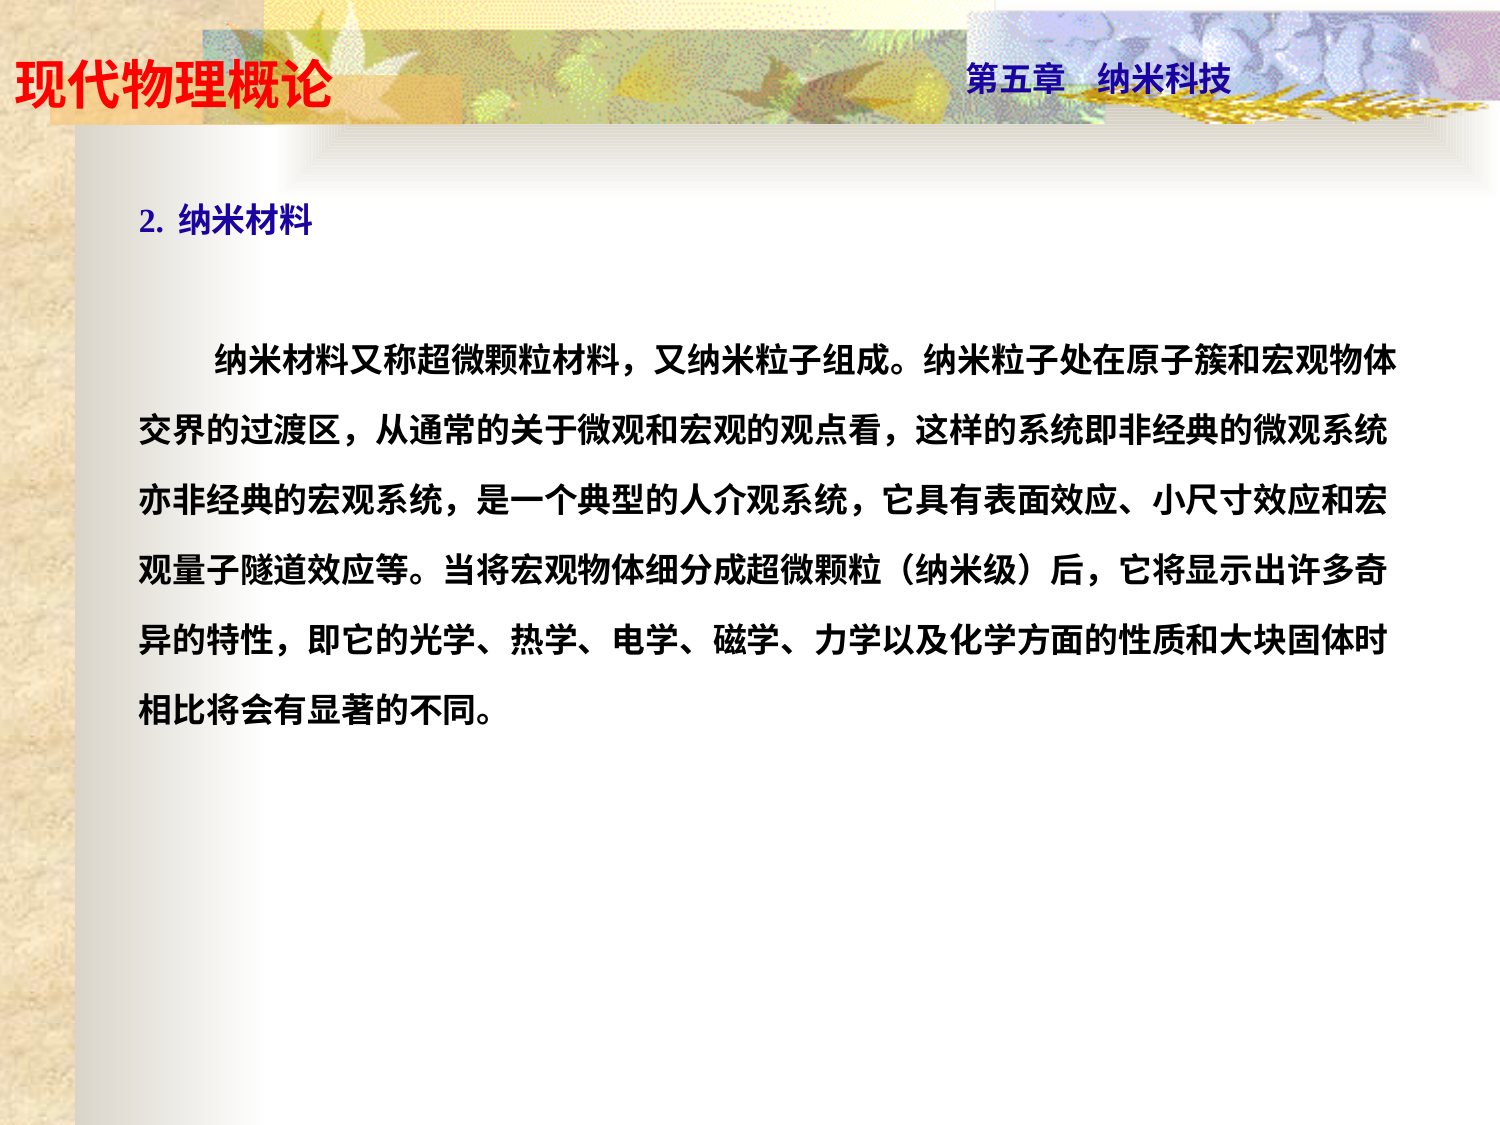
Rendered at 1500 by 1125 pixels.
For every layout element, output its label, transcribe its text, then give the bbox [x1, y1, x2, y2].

picture [310, 68, 320, 75]
text_box 2.纳米材料 纳米材料又称超微颗粒材料，又纳米粒子组成。纳米粒子处在原子簇和宏观物体交界的过渡区，从通常的关于微观和宏观的观点看，这样的系统即非经典的微观系统亦非经典的宏观系统，是一个典型的人介观系统，它具有表面效应、小尺寸效应和宏观量子隧道效应等。当将宏观物体细分成超微颗粒（纳米级）后，它将显示出许多奇异的特性，即它的光学、热学、电学、磁学、力学以及化学方面的性质和大块固体时相比将会有显著的不同。 [123, 184, 1412, 760]
picture [0, 0, 1500, 1125]
